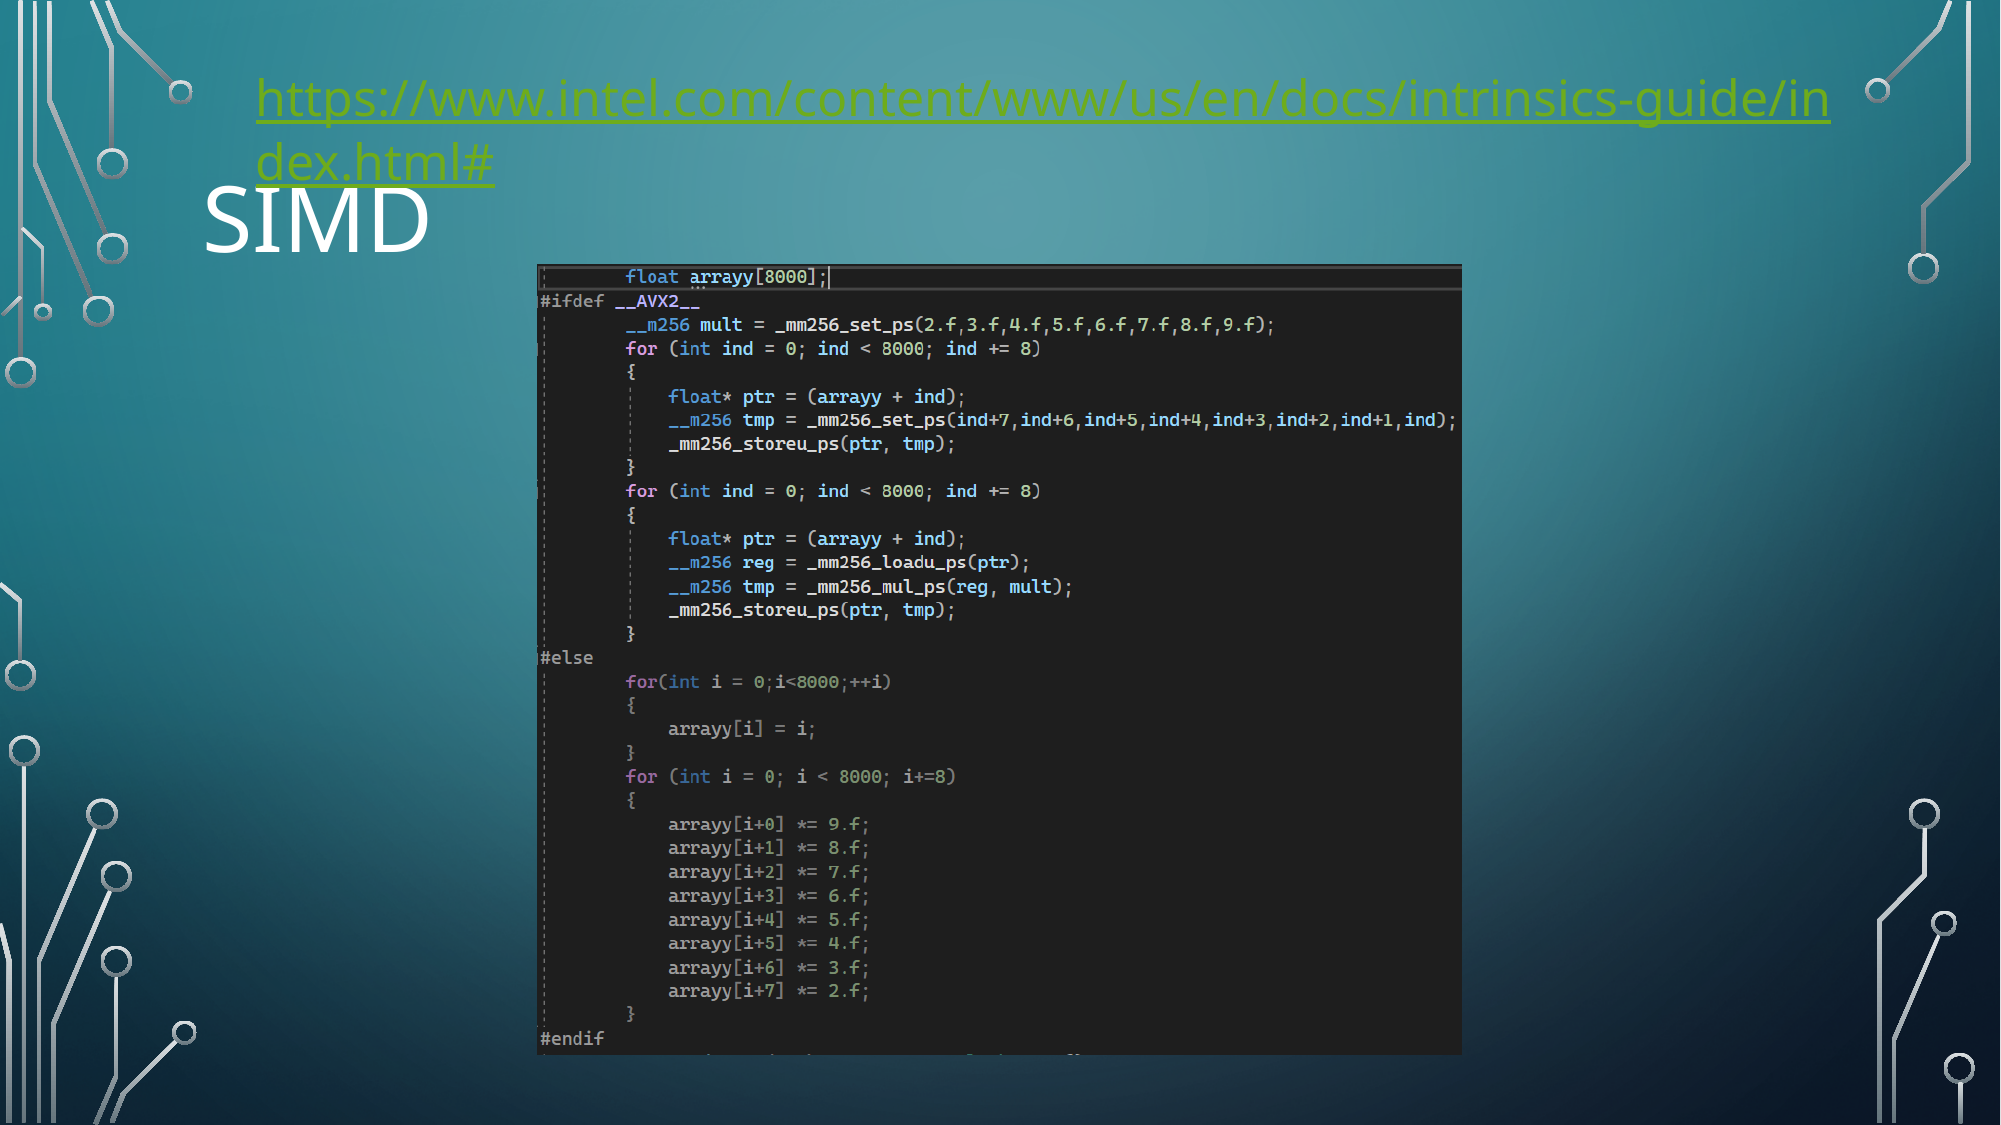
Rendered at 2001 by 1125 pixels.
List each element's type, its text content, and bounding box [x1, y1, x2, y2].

title SIMD [187, 101, 1813, 344]
picture [537, 264, 1462, 1055]
list https://www.intel.com/content/www/us/en/docs/intrinsics-guide/index.html# [240, 45, 1866, 138]
